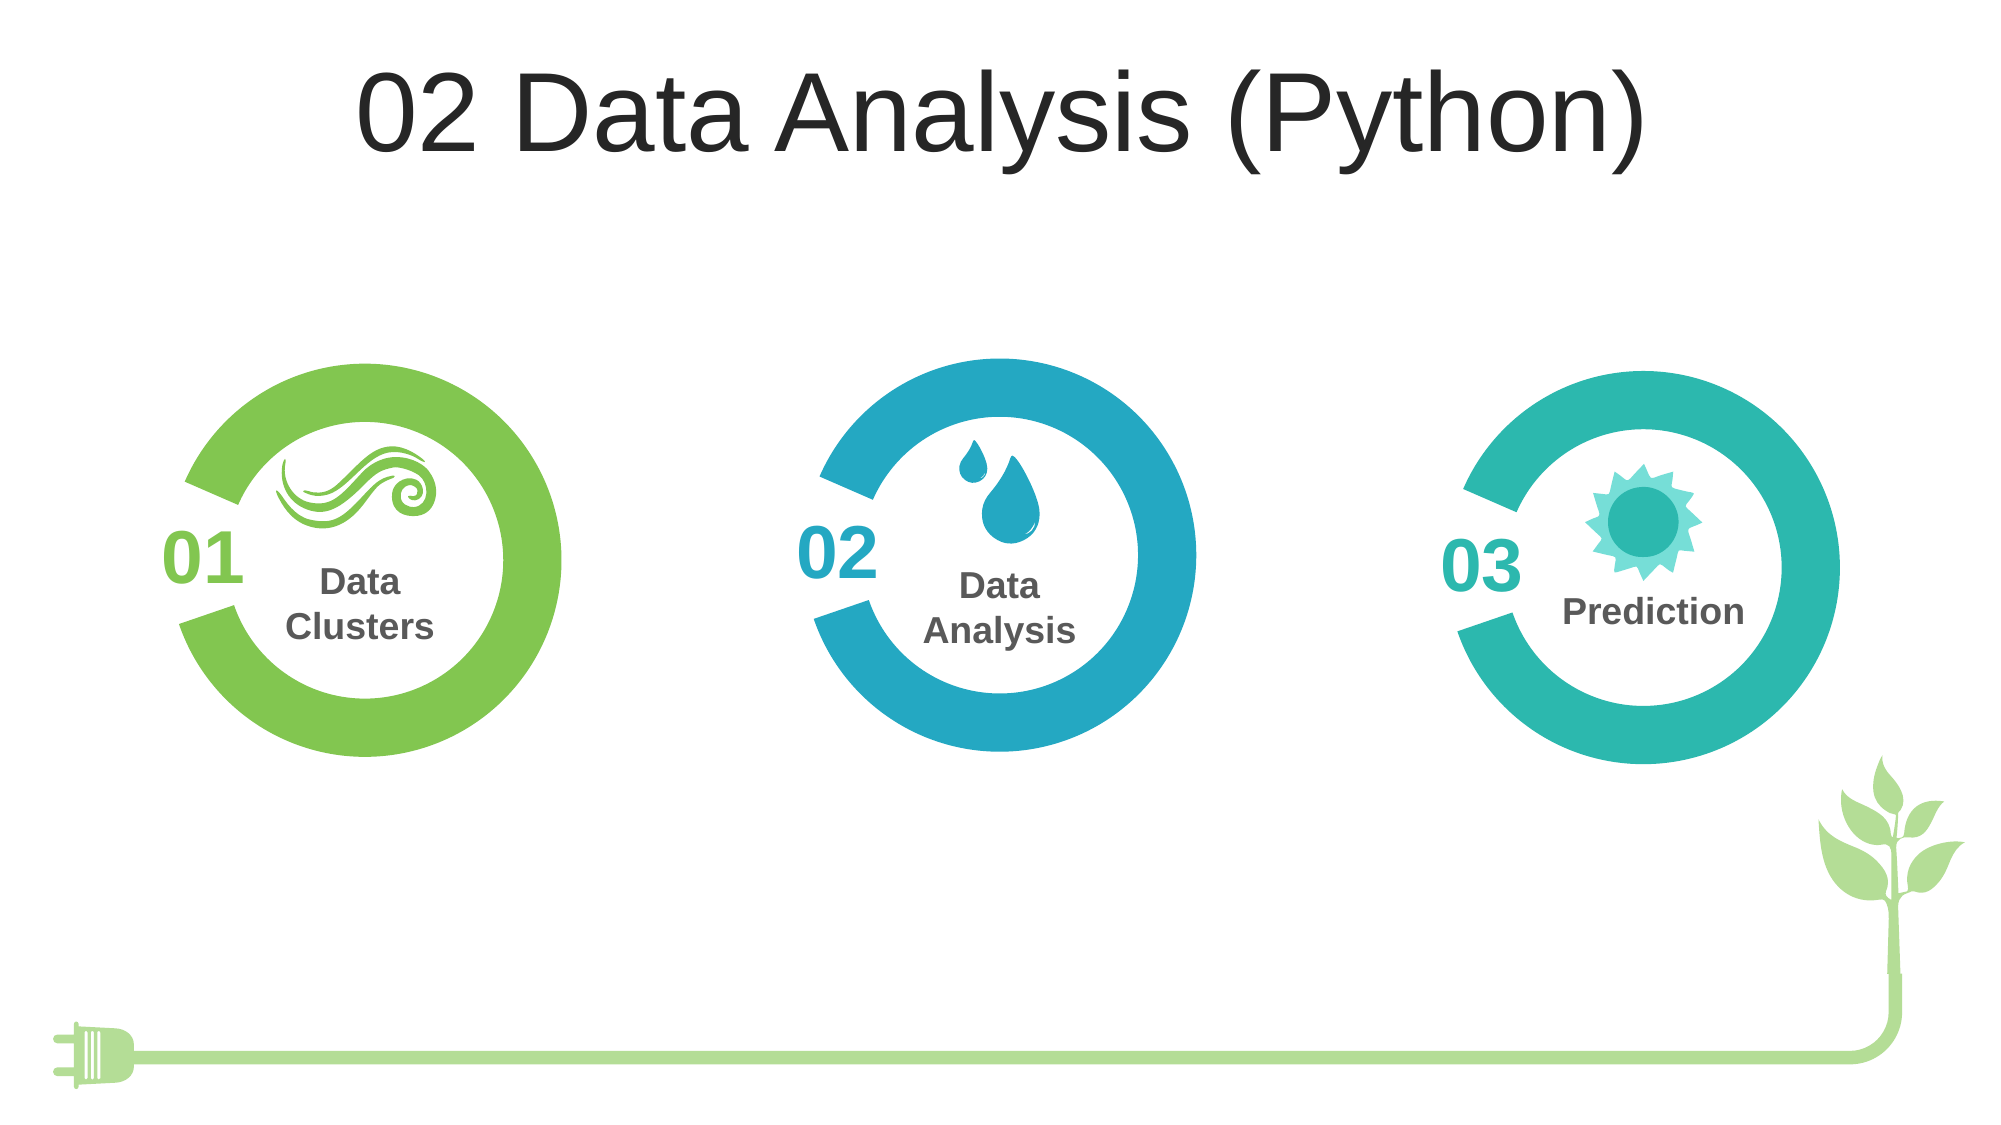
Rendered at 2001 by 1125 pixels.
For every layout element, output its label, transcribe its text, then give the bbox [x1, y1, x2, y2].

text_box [276, 446, 437, 529]
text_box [1585, 463, 1702, 581]
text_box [959, 440, 1040, 544]
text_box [1420, 371, 1840, 765]
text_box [777, 358, 1197, 752]
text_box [142, 363, 562, 757]
list 02 Data Analysis (Python) [53, 55, 1952, 175]
